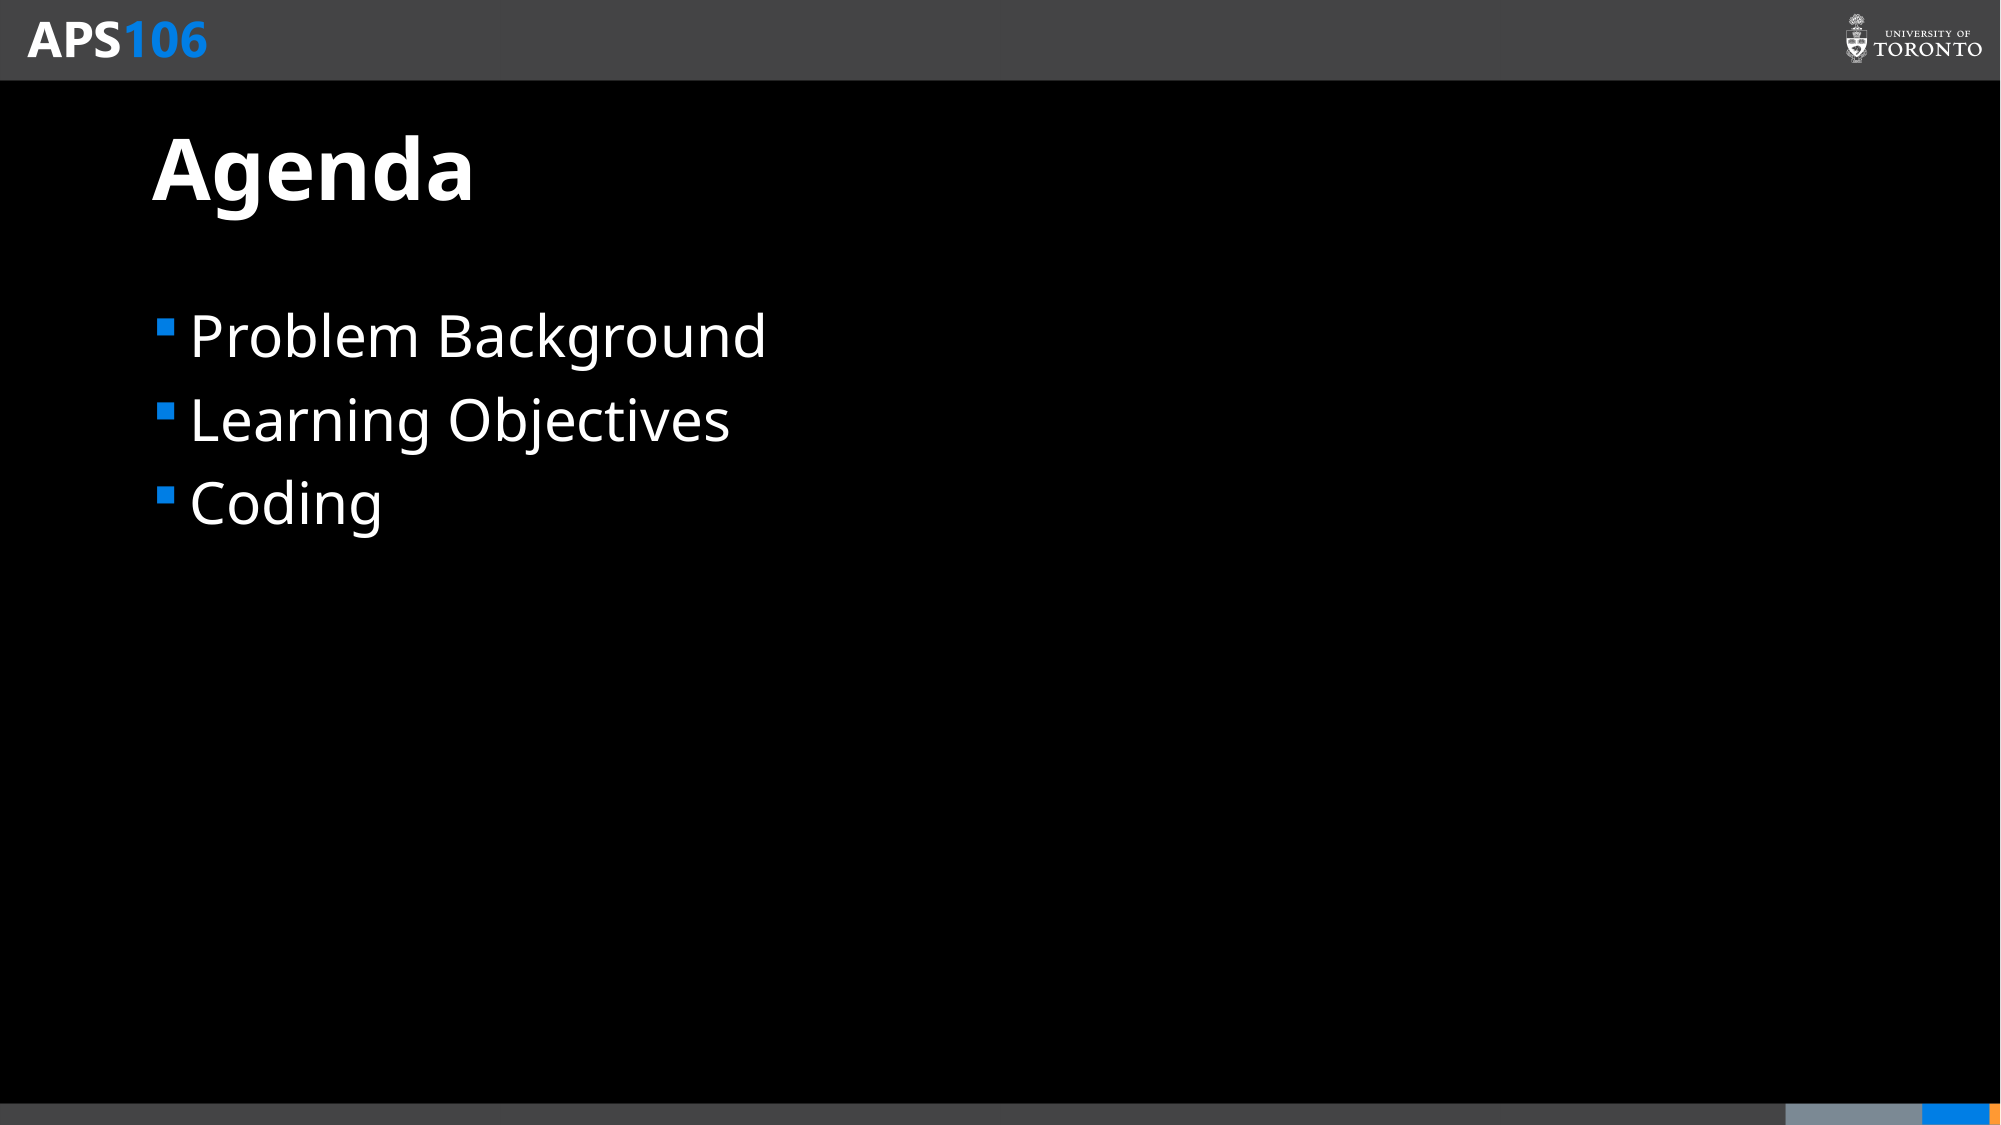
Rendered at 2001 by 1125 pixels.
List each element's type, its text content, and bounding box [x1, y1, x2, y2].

list Problem Background Learning Objectives Coding [137, 299, 1771, 945]
title Agenda [137, 119, 1863, 227]
picture [0, 0, 2001, 1125]
